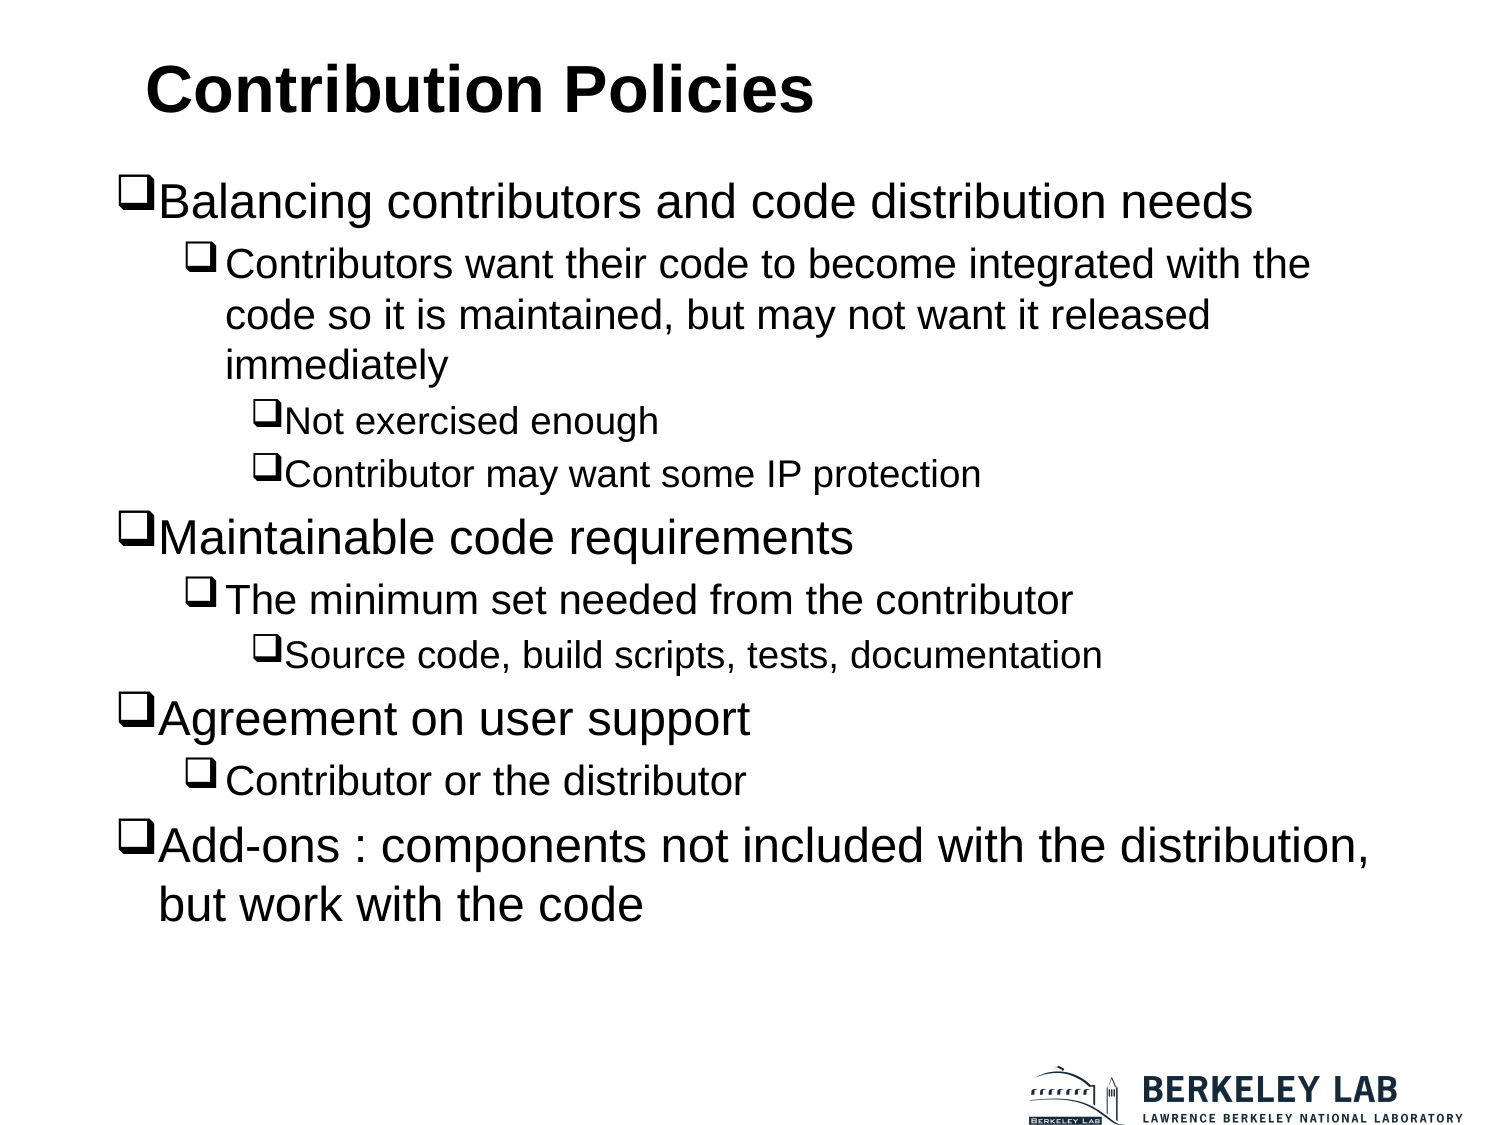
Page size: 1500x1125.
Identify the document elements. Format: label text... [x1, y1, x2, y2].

list Balancing contributors and code distribution needs Contributors want their code to become integrated with the code so it is maintained, but may not want it released immediately Not exercised enough Contributor may want some IP protection Maintainable code requirements The minimum set needed from the contributor Source code, build scripts, tests, documentation Agreement on user support Contributor or the distributor Add-ons : components not included with the distribution, but work with the code [99, 162, 1413, 947]
picture [1029, 1065, 1463, 1125]
title Contribution Policies [130, 49, 1388, 122]
